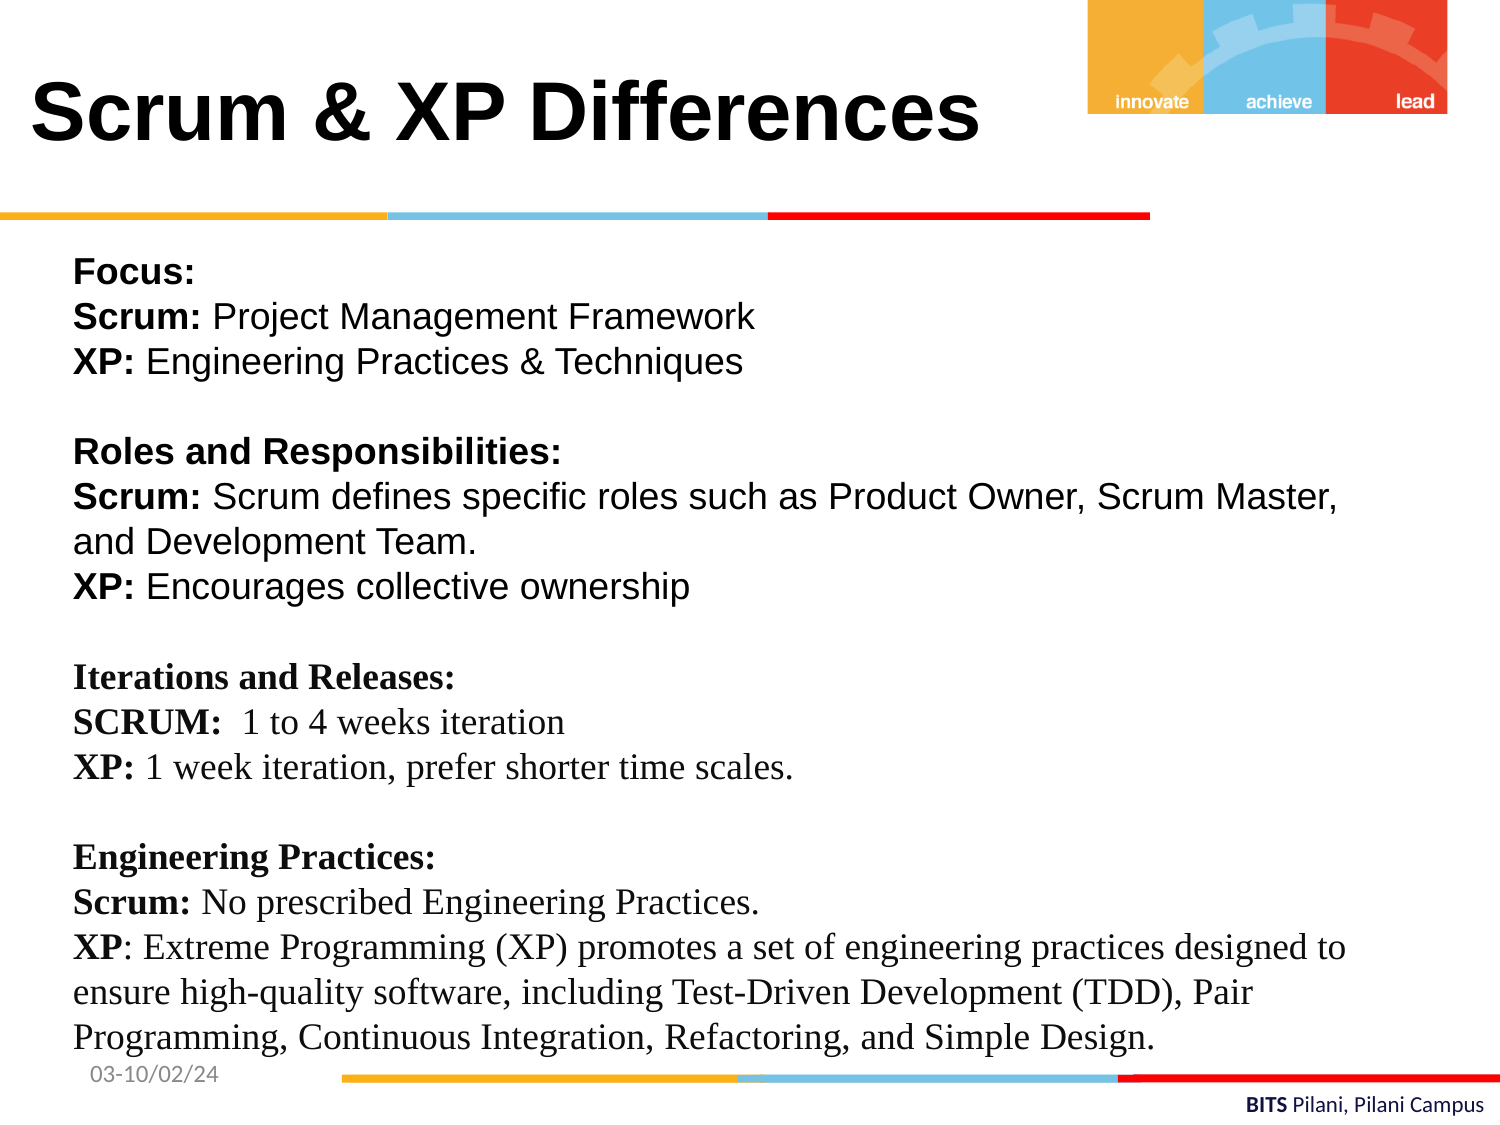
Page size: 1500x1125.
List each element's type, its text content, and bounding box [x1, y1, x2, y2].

picture [1087, 0, 1448, 114]
text_box 03-10/02/24 [82, 1050, 418, 1095]
text_box Focus: Scrum: Project Management Framework XP: Engineering Practices & Techniques Roles and Responsibilities: Scrum: Scrum defines specific roles such as Product Owner, Scrum Master, and Development Team. XP: Encourages collective ownership Iterations and Releases: SCRUM: 1 to 4 weeks iteration XP: 1 week iteration, prefer shorter time scales. Engineering Practices: Scrum: No prescribed Engineering Practices. XP: Extreme Programming (XP) promotes a set of engineering practices designed to ensure high-quality software, including Test-Driven Development (TDD), Pair Programming, Continuous Integration, Refactoring, and Simple Design. [65, 239, 1418, 1065]
text_box Scrum & XP Differences [0, 19, 1350, 196]
